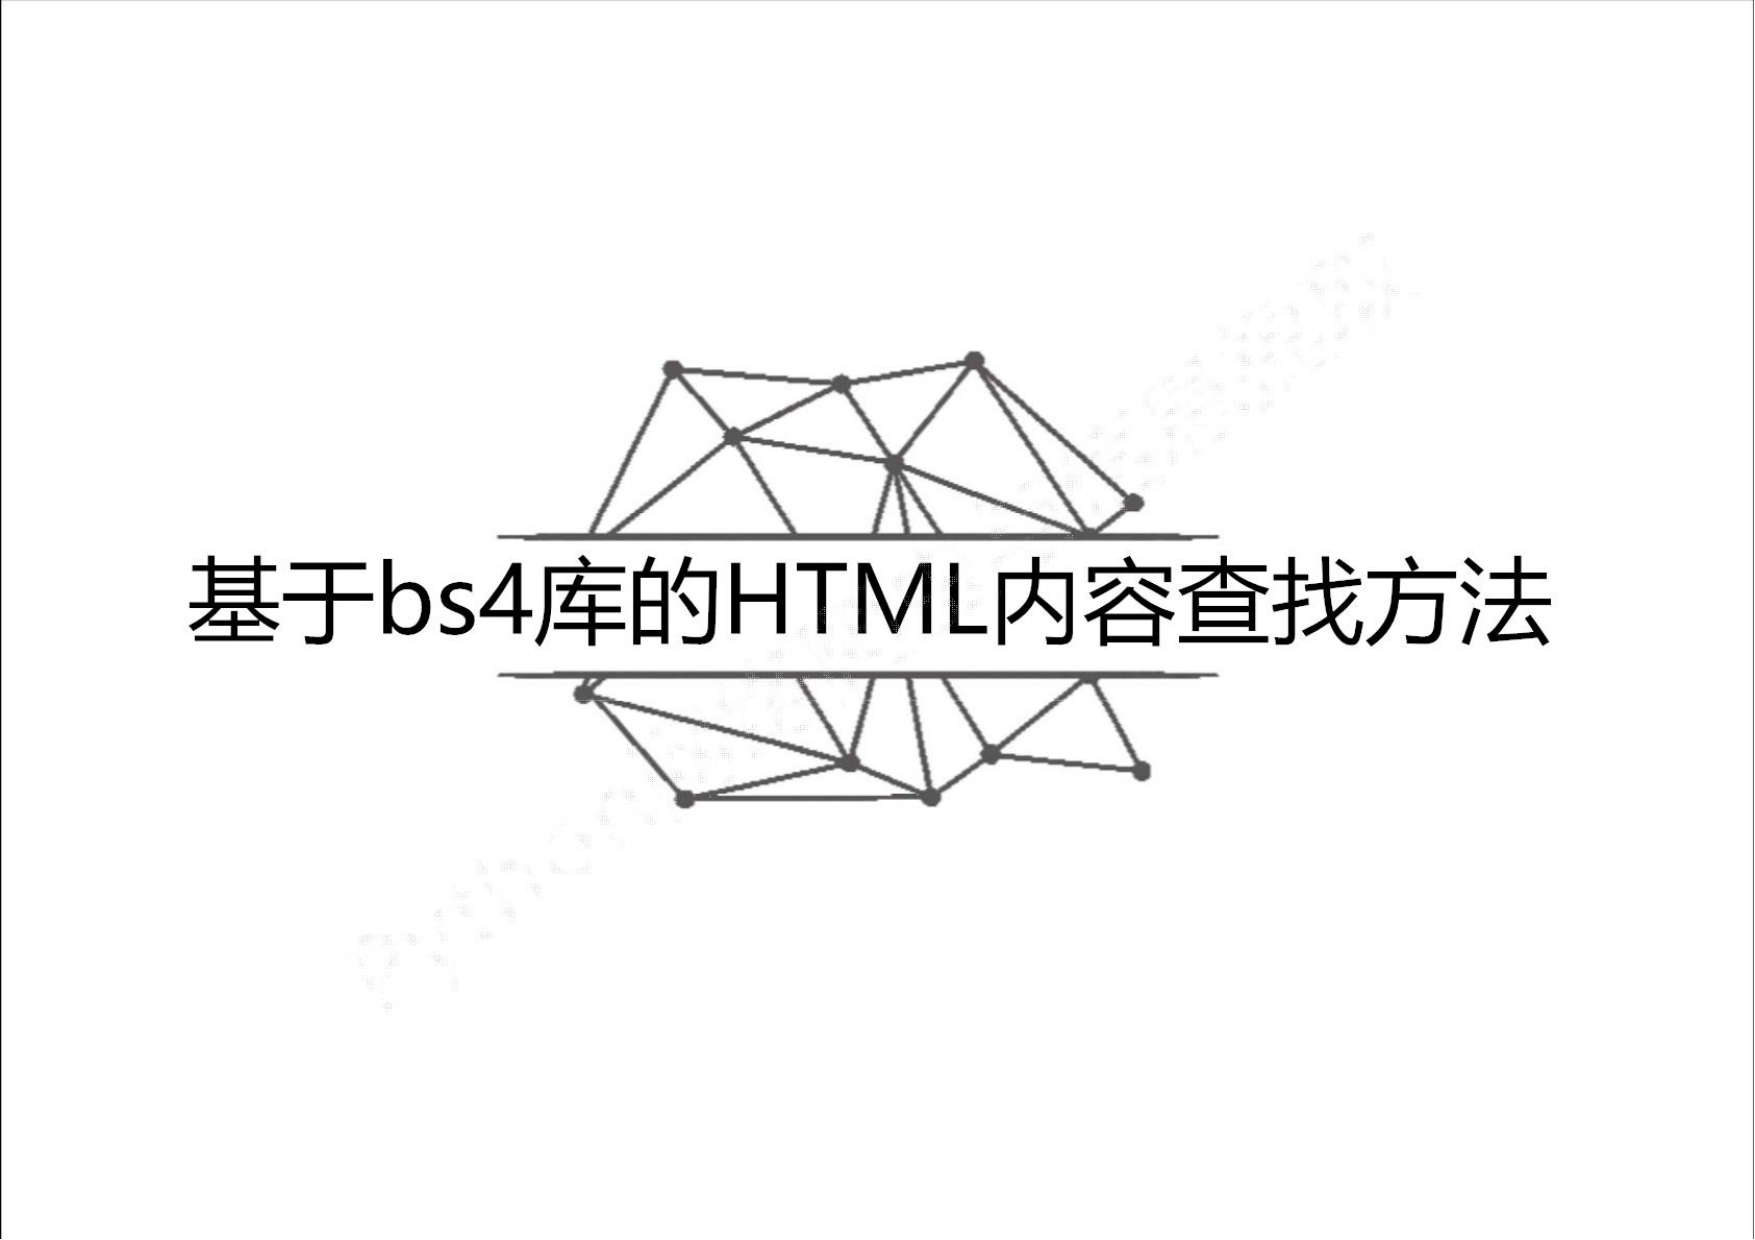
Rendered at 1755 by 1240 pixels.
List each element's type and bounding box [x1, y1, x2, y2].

text_box [0, 0, 1754, 1239]
